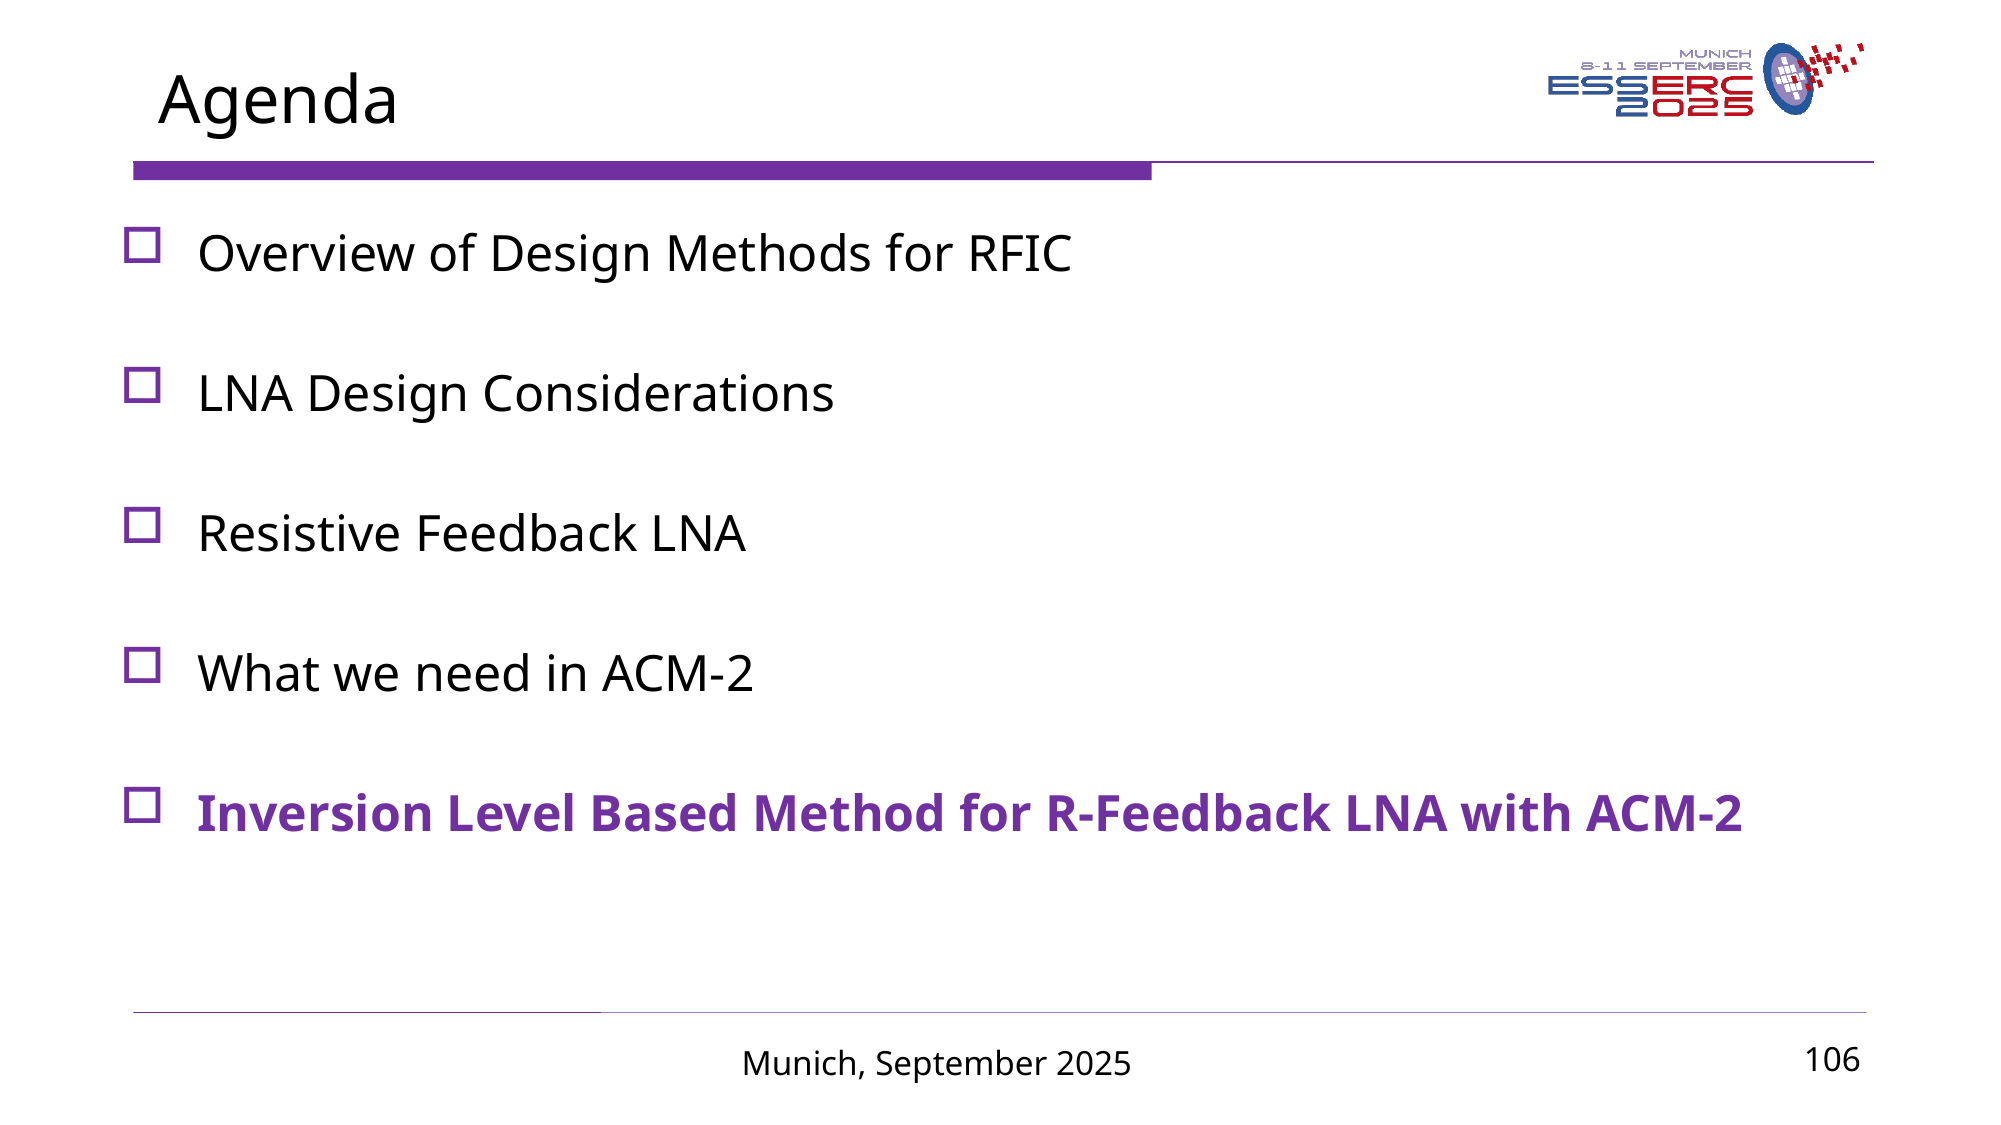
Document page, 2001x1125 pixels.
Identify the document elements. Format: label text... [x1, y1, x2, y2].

picture [1538, 19, 1874, 138]
title Agenda [143, 20, 1303, 145]
list Overview of Design Methods for RFIC LNA Design Considerations Resistive Feedback LNA What we need in ACM-2 Inversion Level Based Method for R-Feedback LNA with ACM-2 [105, 214, 2000, 984]
